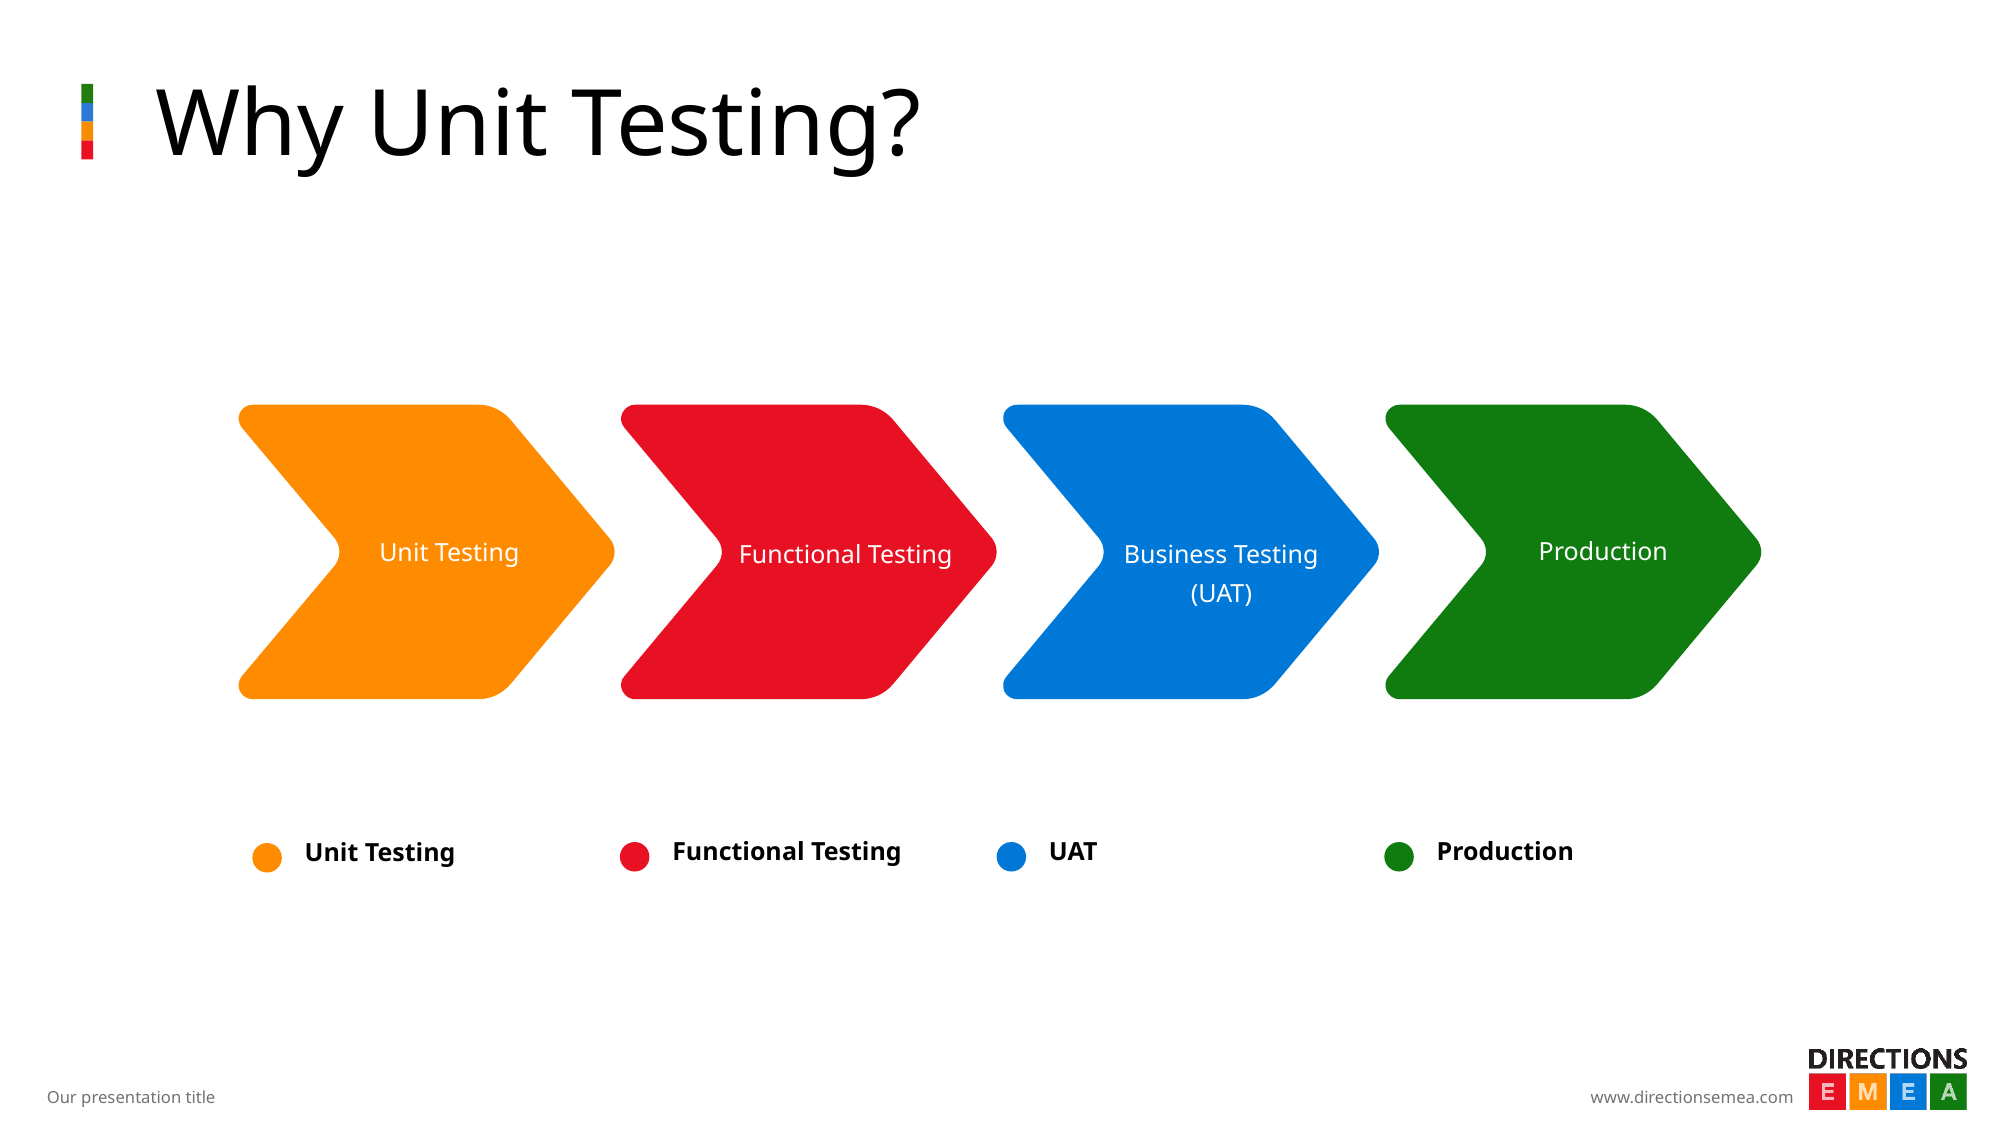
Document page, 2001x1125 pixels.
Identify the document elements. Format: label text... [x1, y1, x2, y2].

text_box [1002, 404, 1381, 700]
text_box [252, 840, 605, 893]
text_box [620, 404, 999, 700]
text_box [619, 839, 943, 892]
title Why Unit Testing? [140, 69, 1748, 179]
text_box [237, 404, 617, 700]
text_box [1384, 839, 1709, 892]
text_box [996, 839, 1305, 892]
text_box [1384, 404, 1763, 700]
picture [1809, 1048, 1967, 1110]
